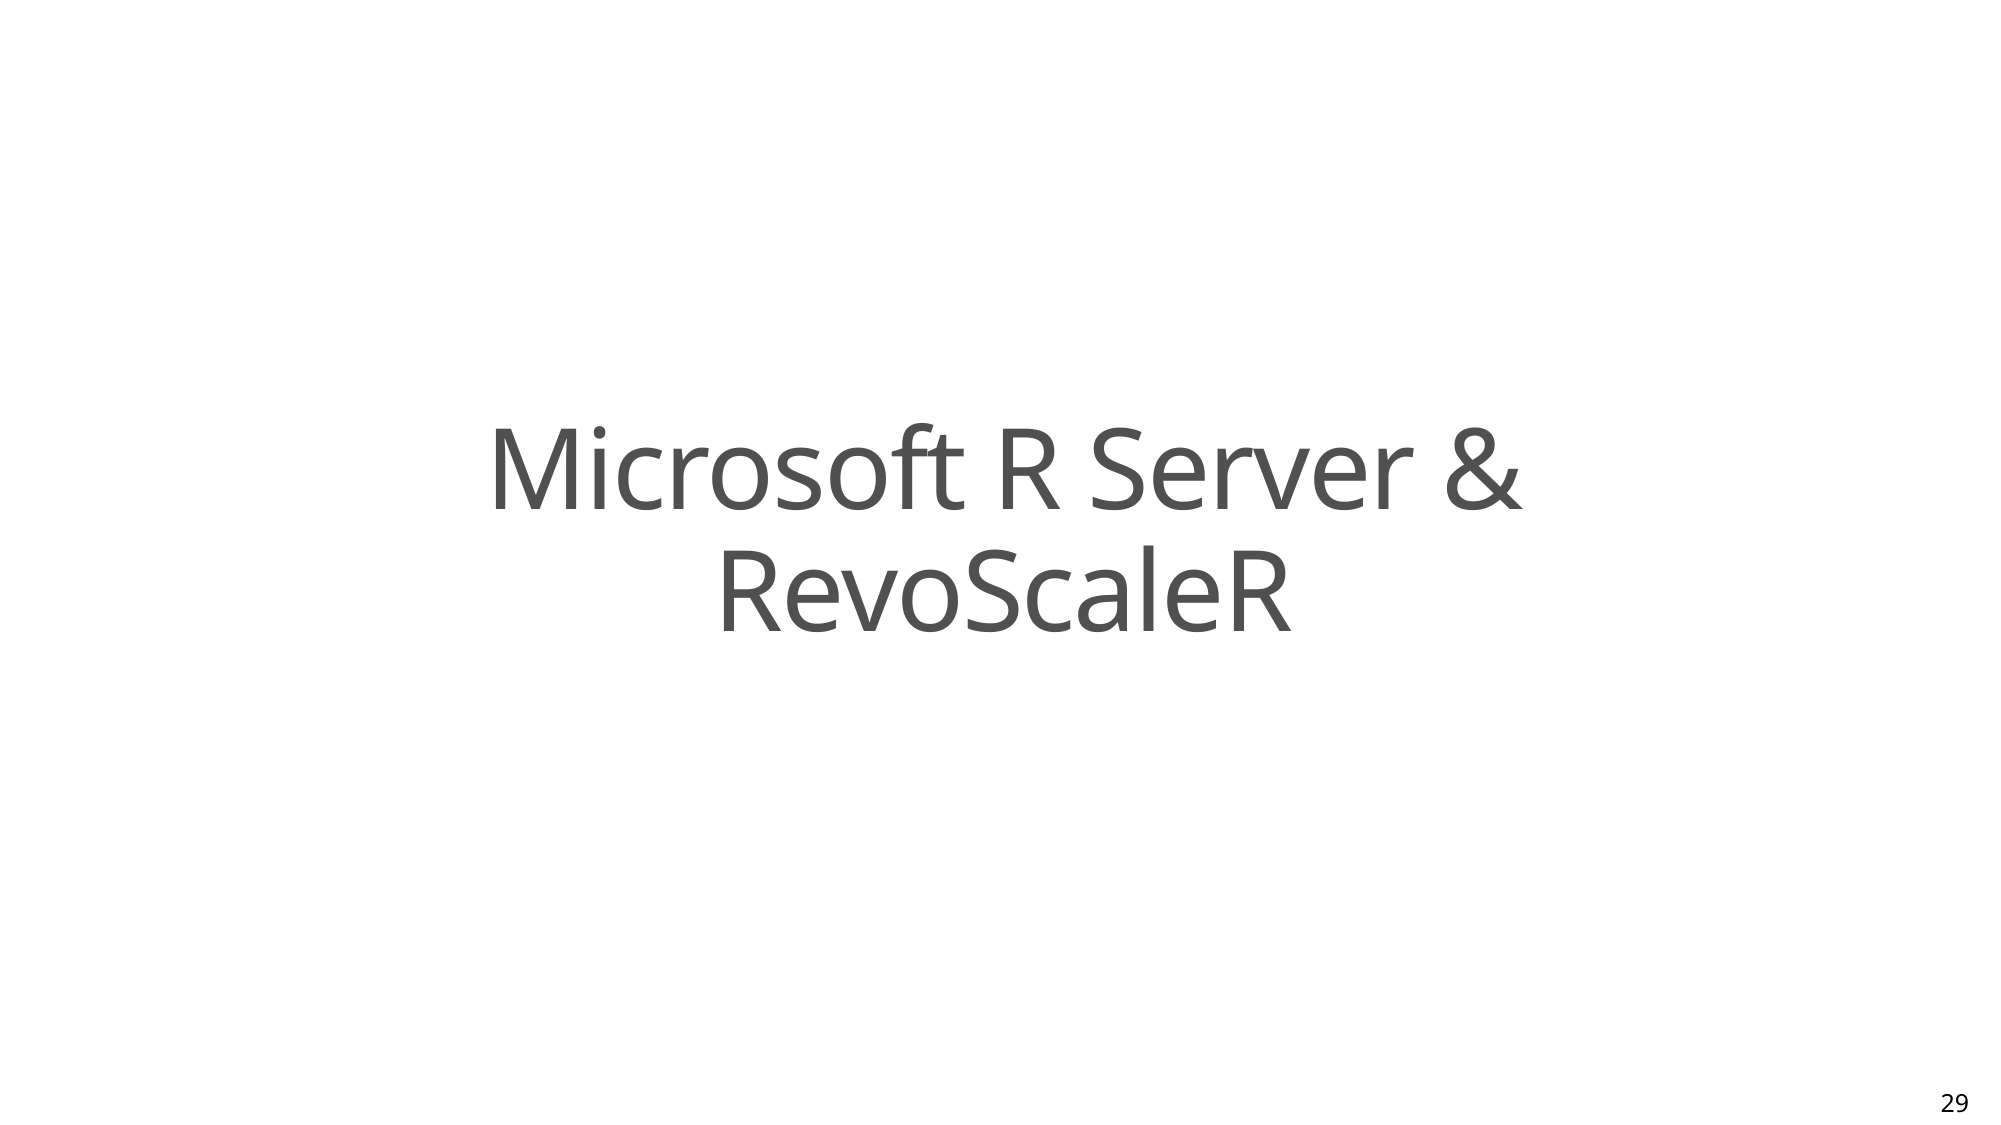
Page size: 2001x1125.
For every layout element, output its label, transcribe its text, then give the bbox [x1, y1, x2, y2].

text_box 29 [1925, 1079, 2000, 1125]
text_box Microsoft R Server & RevoScaleR [253, 406, 1754, 671]
